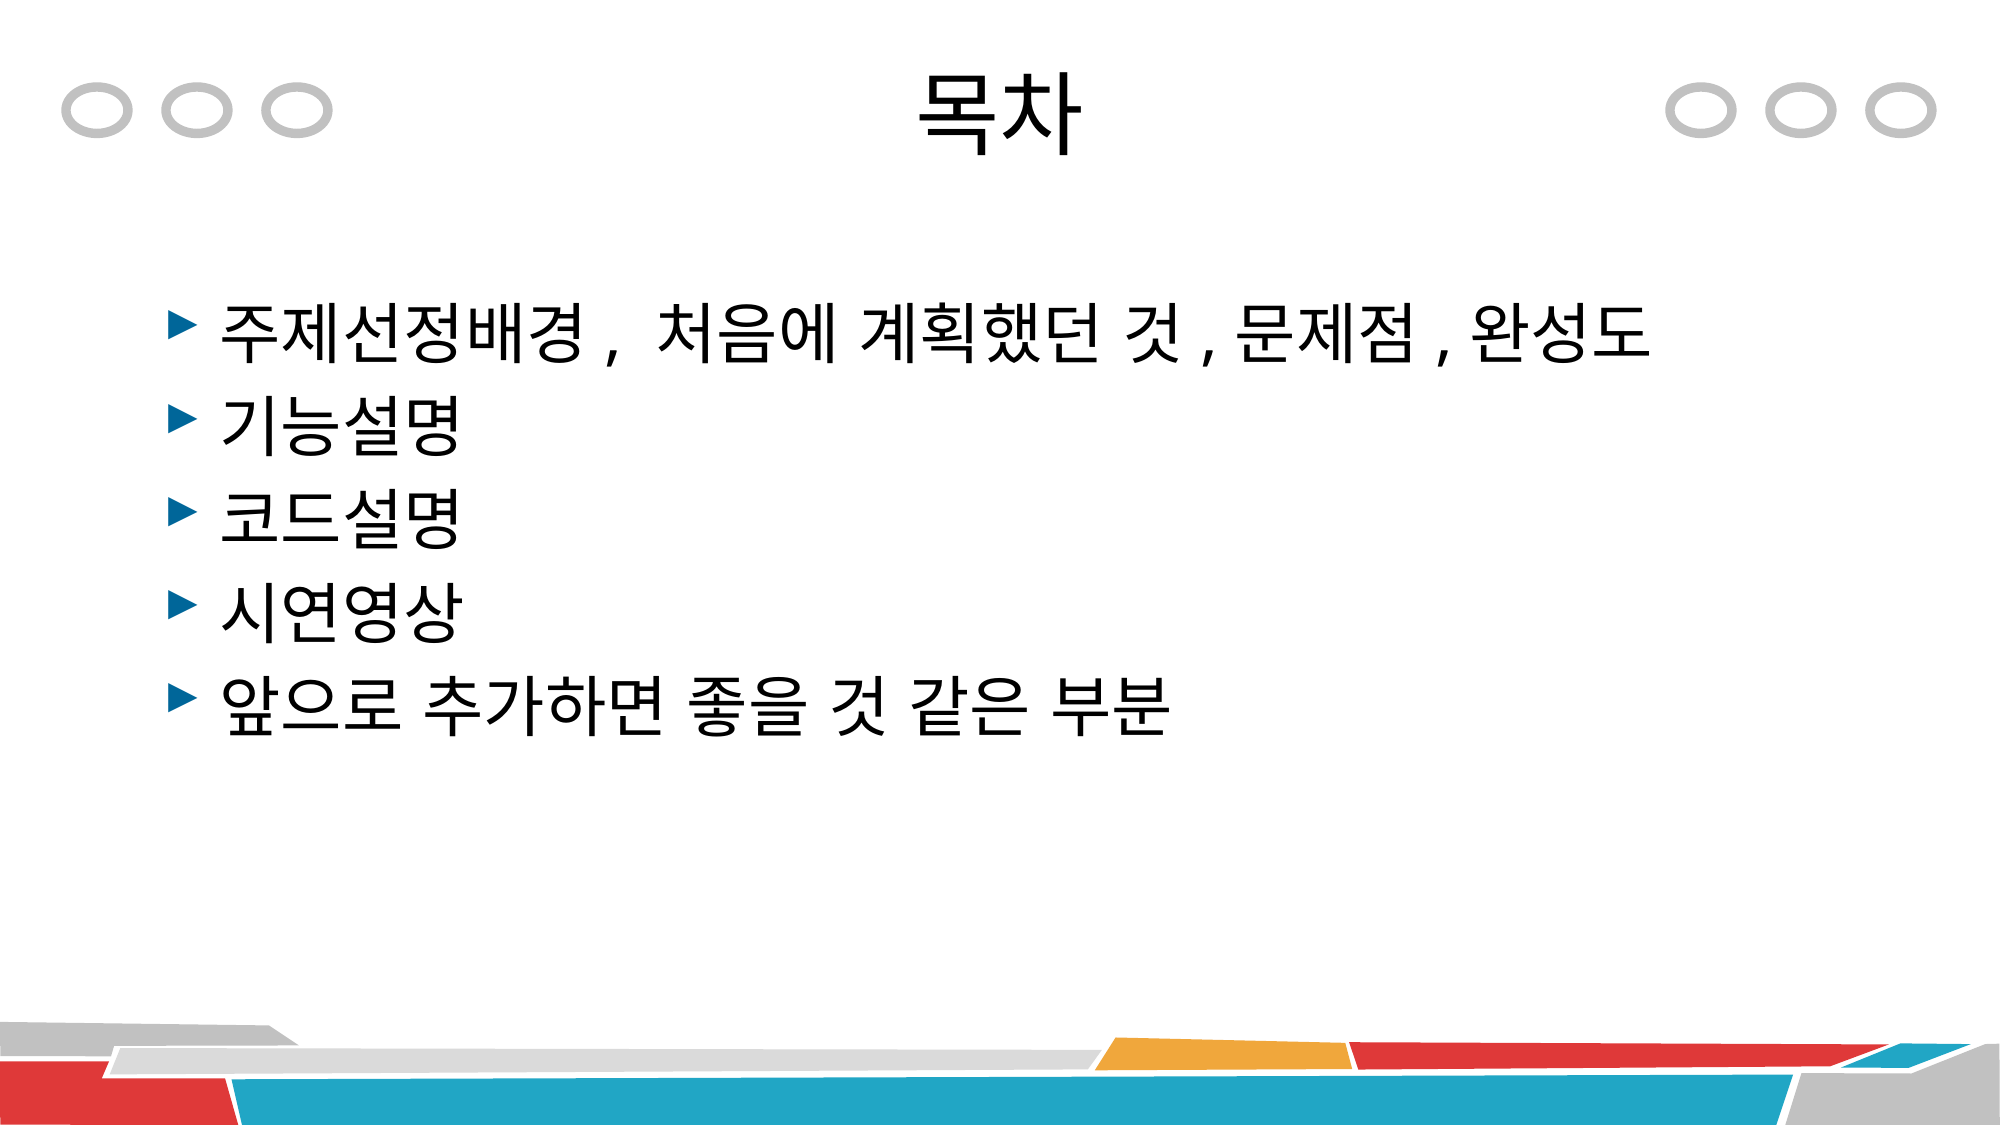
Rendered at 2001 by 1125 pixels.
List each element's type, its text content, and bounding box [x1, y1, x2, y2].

title 목차 [350, 18, 1650, 206]
list 주제선정배경, 처음에 계획했던 것,문제점,완성도 기능설명 코드설명 시연영상 앞으로 추가하면 좋을 것 같은 부분 [148, 283, 1948, 1039]
